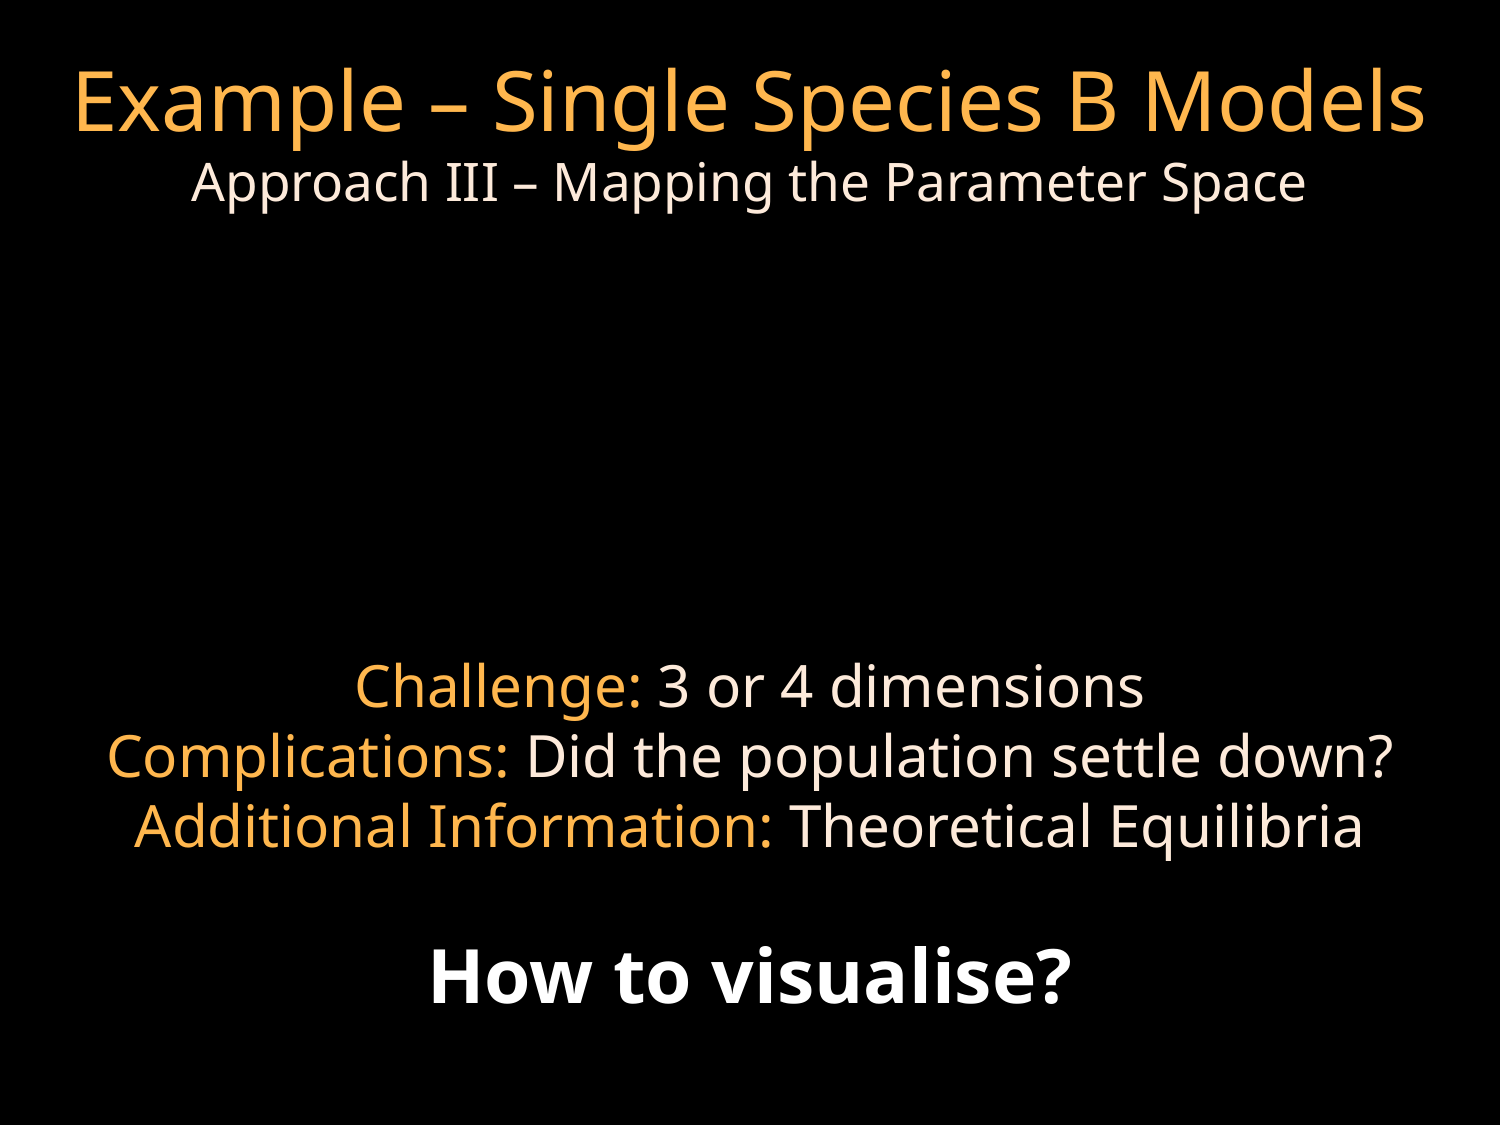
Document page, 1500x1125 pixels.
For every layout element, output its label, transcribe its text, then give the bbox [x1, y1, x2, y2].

text_box Challenge: 3 or 4 dimensions Complications: Did the population settle down? Additional Information: Theoretical Equilibria How to visualise? [0, 641, 1500, 1027]
text_box Example – Single Species B Models Approach III – Mapping the Parameter Space [0, 0, 1500, 261]
